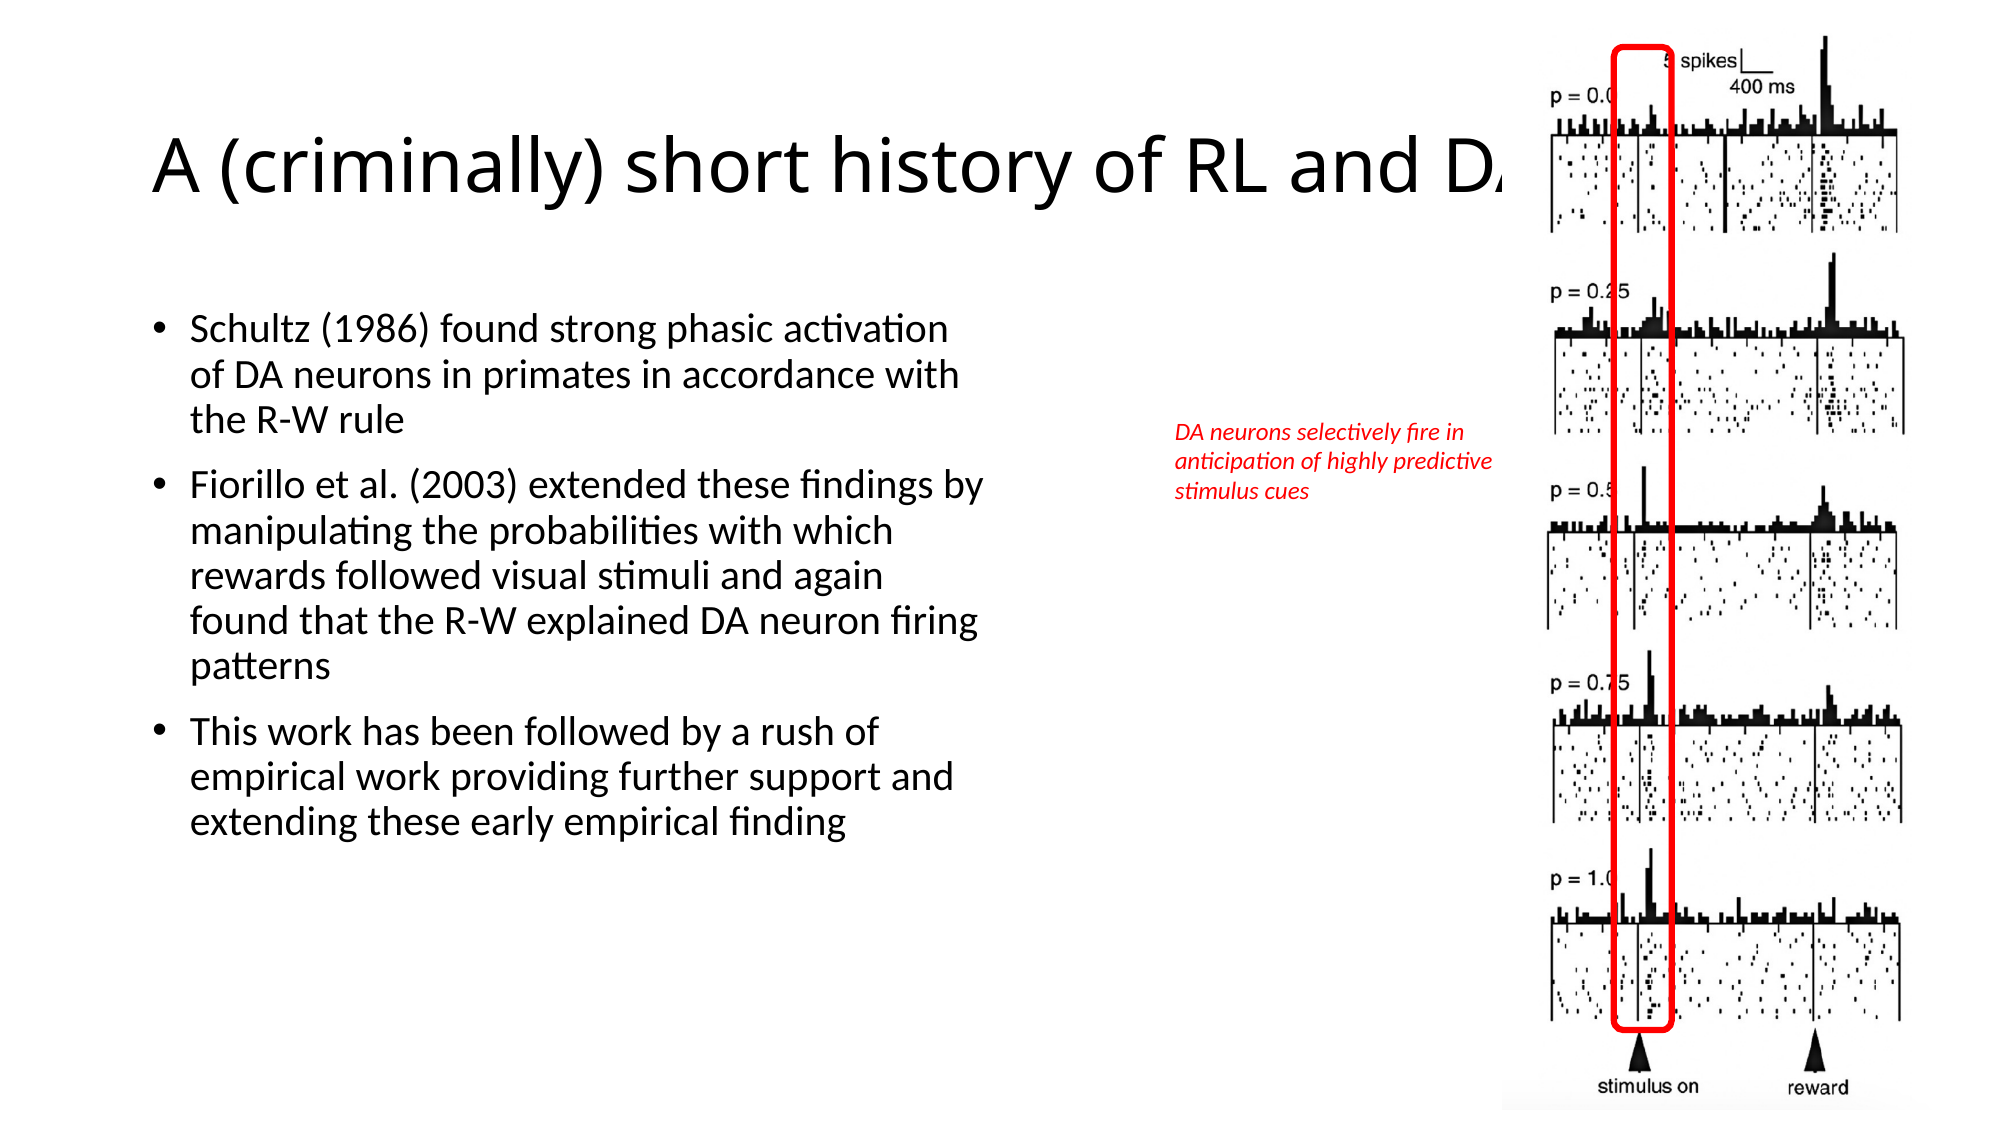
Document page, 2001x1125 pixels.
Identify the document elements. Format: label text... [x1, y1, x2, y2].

title A (criminally) short history of RL and DA [137, 59, 1502, 278]
list Schultz (1986) found strong phasic activation of DA neurons in primates in accordance with the R-W rule Fiorillo et al. (2003) extended these findings by manipulating the probabilities with which rewards followed visual stimuli and again found that the R-W explained DA neuron firing patterns This work has been followed by a rush of empirical work providing further support and extending these early empirical finding [137, 299, 1000, 1066]
picture [1502, 15, 1950, 1110]
text_box DA neurons selectively fire in anticipation of highly predictive stimulus cues [1160, 407, 1502, 513]
